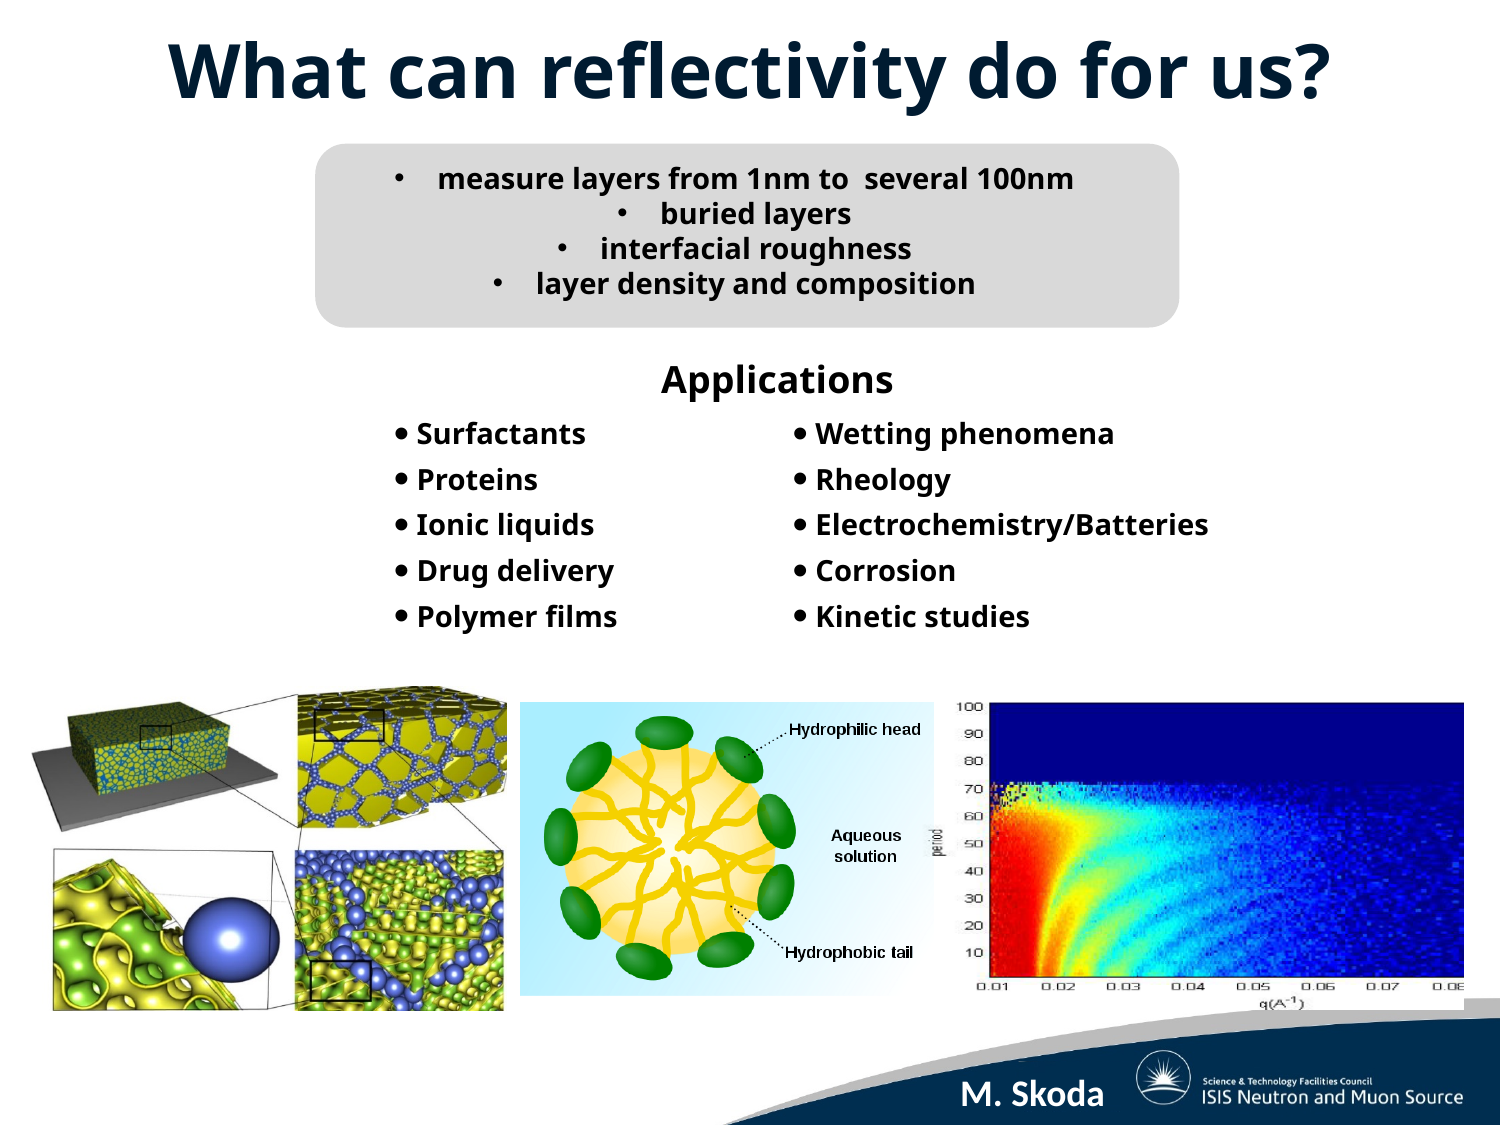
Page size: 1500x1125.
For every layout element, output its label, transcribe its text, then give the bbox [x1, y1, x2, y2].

picture [0, 455, 1500, 1125]
table_cell Wetting phenomena Rheology Electrochemistry/Batteries Corrosion Kinetic studies [778, 406, 1251, 654]
table_header Applications [304, 346, 1251, 406]
text_box measure layers from 1nm to several 100nm buried layers interfacial roughness layer density and composition [315, 143, 1180, 328]
text_box What can reflectivity do for us? [0, 15, 1500, 121]
table_cell Surfactants Proteins Ionic liquids Drug delivery Polymer films [304, 406, 778, 654]
